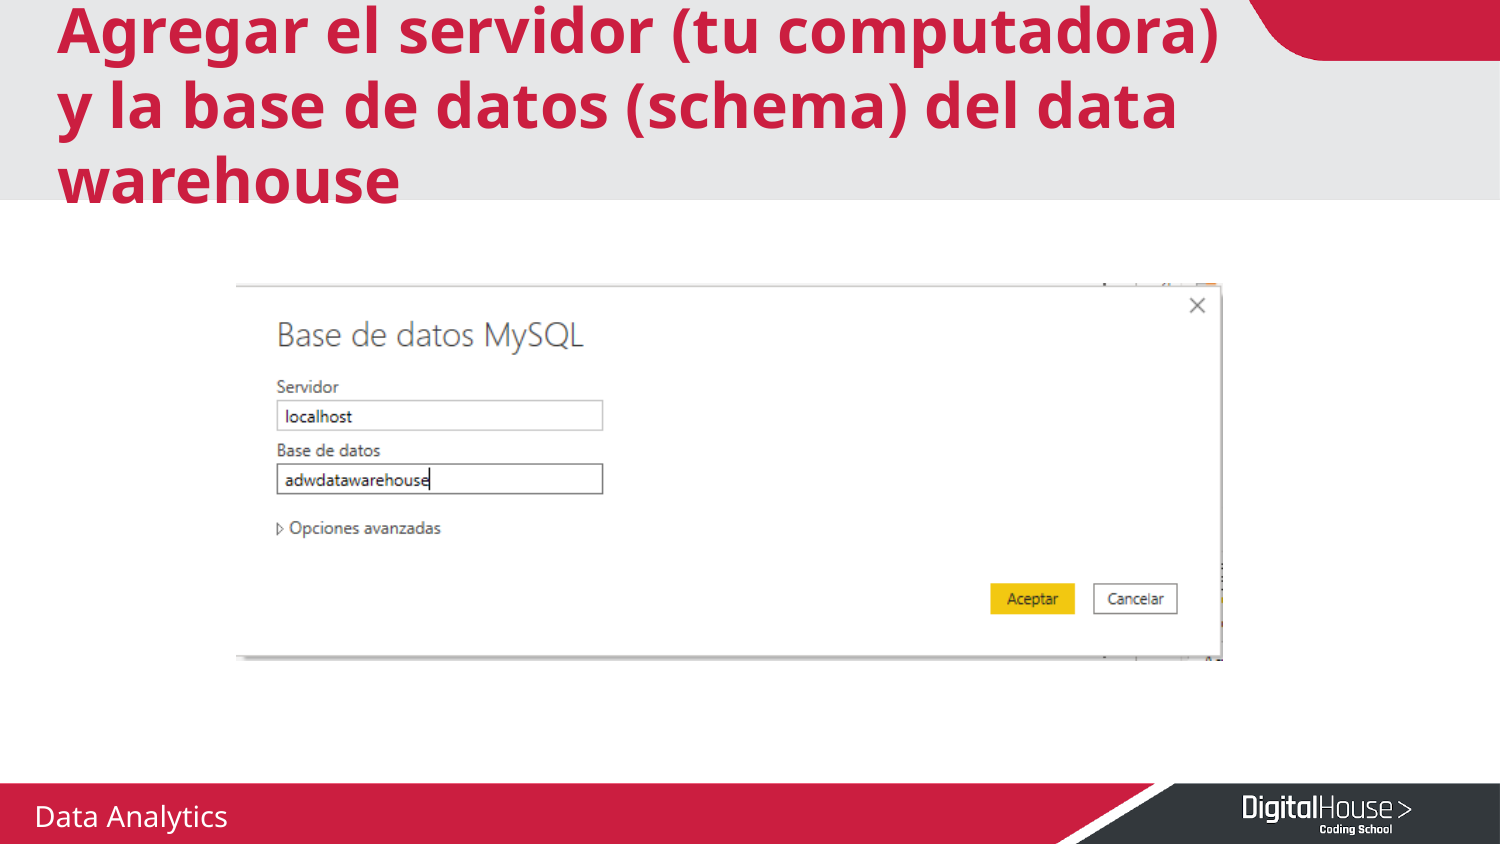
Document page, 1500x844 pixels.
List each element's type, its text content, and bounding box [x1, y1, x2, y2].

title Agregar el servidor (tu computadora) y la base de datos (schema) del data warehouse [42, 23, 1265, 184]
picture [0, 0, 1500, 844]
